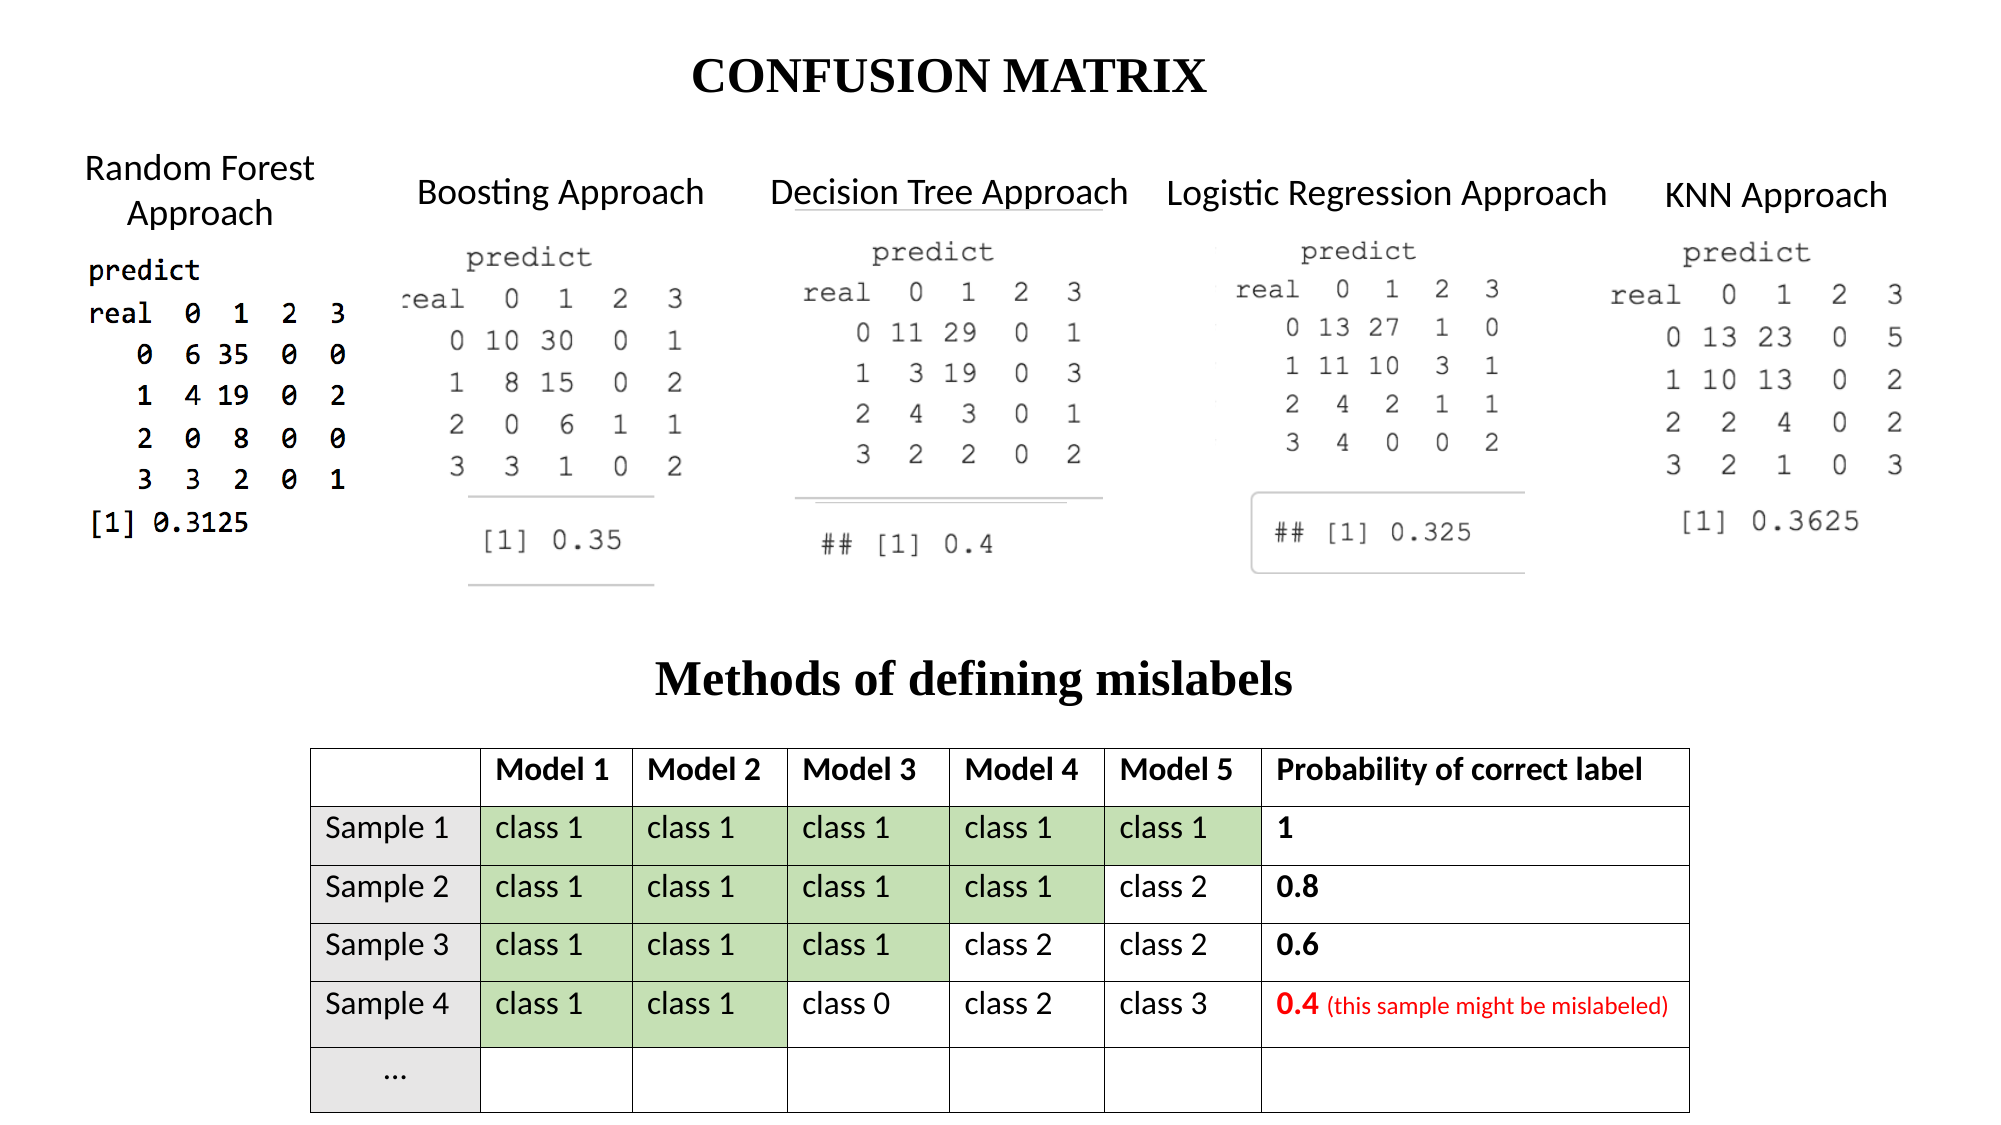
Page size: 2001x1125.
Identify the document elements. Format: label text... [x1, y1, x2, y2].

table_cell Sample 4 [311, 982, 480, 1047]
table_cell class 1 [481, 924, 632, 981]
table_cell class 1 [950, 807, 1104, 865]
table_cell [633, 1048, 787, 1112]
table_cell Sample 3 [311, 924, 480, 981]
table_cell class 1 [788, 807, 949, 865]
table_cell 0.6 [1262, 924, 1689, 981]
table_cell class 3 [1105, 982, 1261, 1047]
table_header Model 5 [1105, 749, 1261, 806]
text_box CONFUSION MATRIX [86, 34, 1812, 120]
table_cell class 1 [788, 924, 949, 981]
table_cell class 1 [633, 982, 787, 1047]
picture [72, 220, 743, 587]
table_header Model 1 [481, 749, 632, 806]
table_cell class 1 [1105, 807, 1261, 865]
table_cell class 1 [633, 924, 787, 981]
table_cell [788, 1048, 949, 1112]
table_cell class 2 [950, 982, 1104, 1047]
table_cell class 1 [481, 866, 632, 923]
table_cell class 0 [788, 982, 949, 1047]
table_header Probability of correct label [1262, 749, 1689, 806]
table_cell Sample 2 [311, 866, 480, 923]
table_cell class 2 [1105, 924, 1261, 981]
picture [794, 209, 1103, 585]
text_box Decision Tree Approach [755, 160, 1145, 220]
table_cell … [311, 1048, 480, 1112]
table_cell class 1 [950, 866, 1104, 923]
table_cell 1 [1262, 807, 1689, 865]
table_header Model 2 [633, 749, 787, 806]
table_cell [1262, 1048, 1689, 1112]
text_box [1602, 162, 1966, 554]
table_cell [481, 1048, 632, 1112]
table_cell class 2 [1105, 866, 1261, 923]
table_cell class 1 [633, 866, 787, 923]
table_cell class 1 [481, 807, 632, 865]
table_header [311, 749, 480, 806]
table_cell class 1 [788, 866, 949, 923]
table_cell 0.8 [1262, 866, 1689, 923]
table_cell 0.4 (this sample might be mislabeled) [1262, 982, 1689, 1047]
table_cell Sample 1 [311, 807, 480, 865]
table_cell class 2 [950, 924, 1104, 981]
table_cell [950, 1048, 1104, 1112]
text_box Random Forest Approach [56, 135, 345, 241]
table_cell class 1 [633, 807, 787, 865]
table_header Model 3 [788, 749, 949, 806]
text_box Methods of defining mislabels [111, 637, 1837, 724]
table_cell class 1 [481, 982, 632, 1047]
table_header Model 4 [950, 749, 1104, 806]
table_cell [1105, 1048, 1261, 1112]
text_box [1149, 160, 1626, 574]
text_box Boosting Approach [402, 160, 721, 220]
